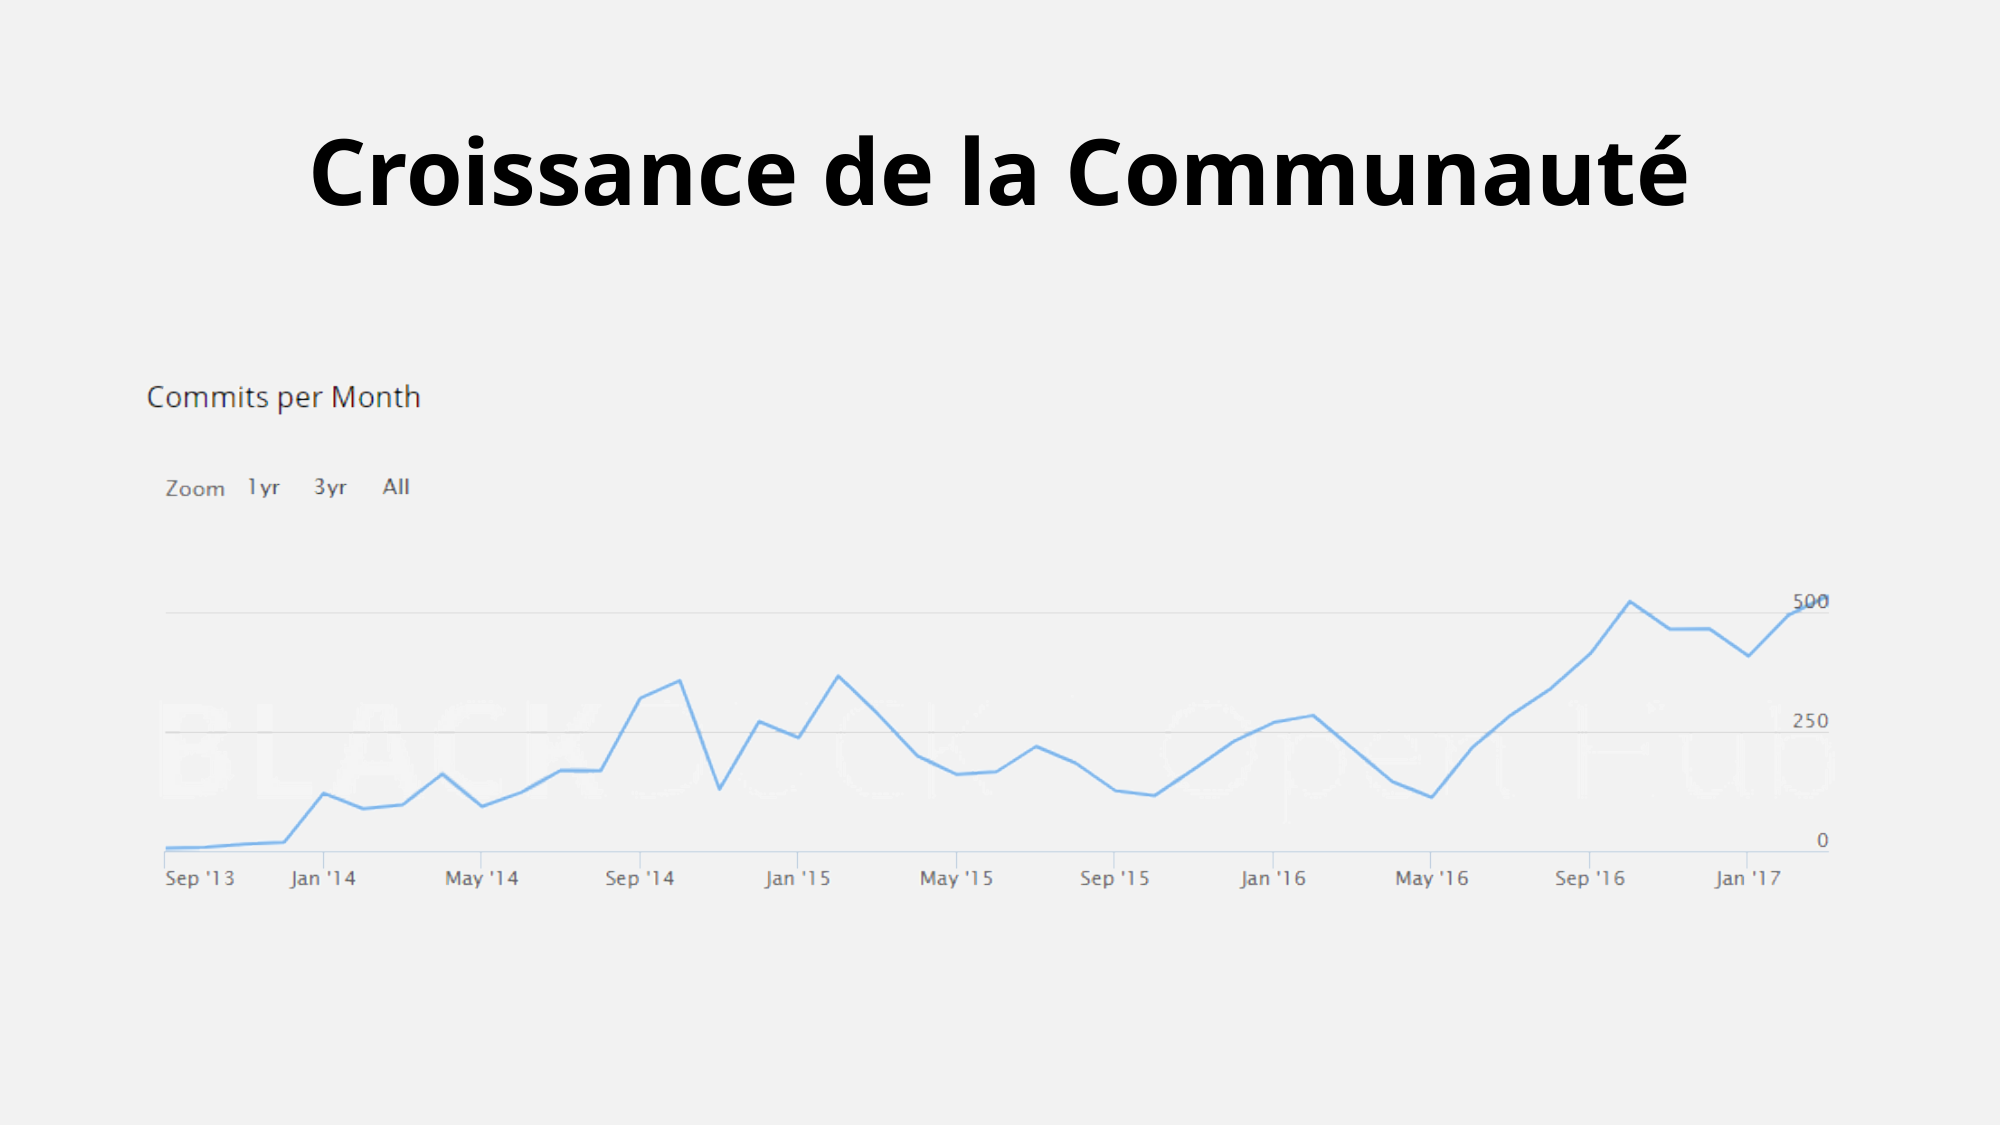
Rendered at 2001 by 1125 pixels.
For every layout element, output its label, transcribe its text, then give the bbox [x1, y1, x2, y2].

text_box Croissance de la Communauté [137, 59, 1863, 278]
picture [144, 379, 1856, 912]
